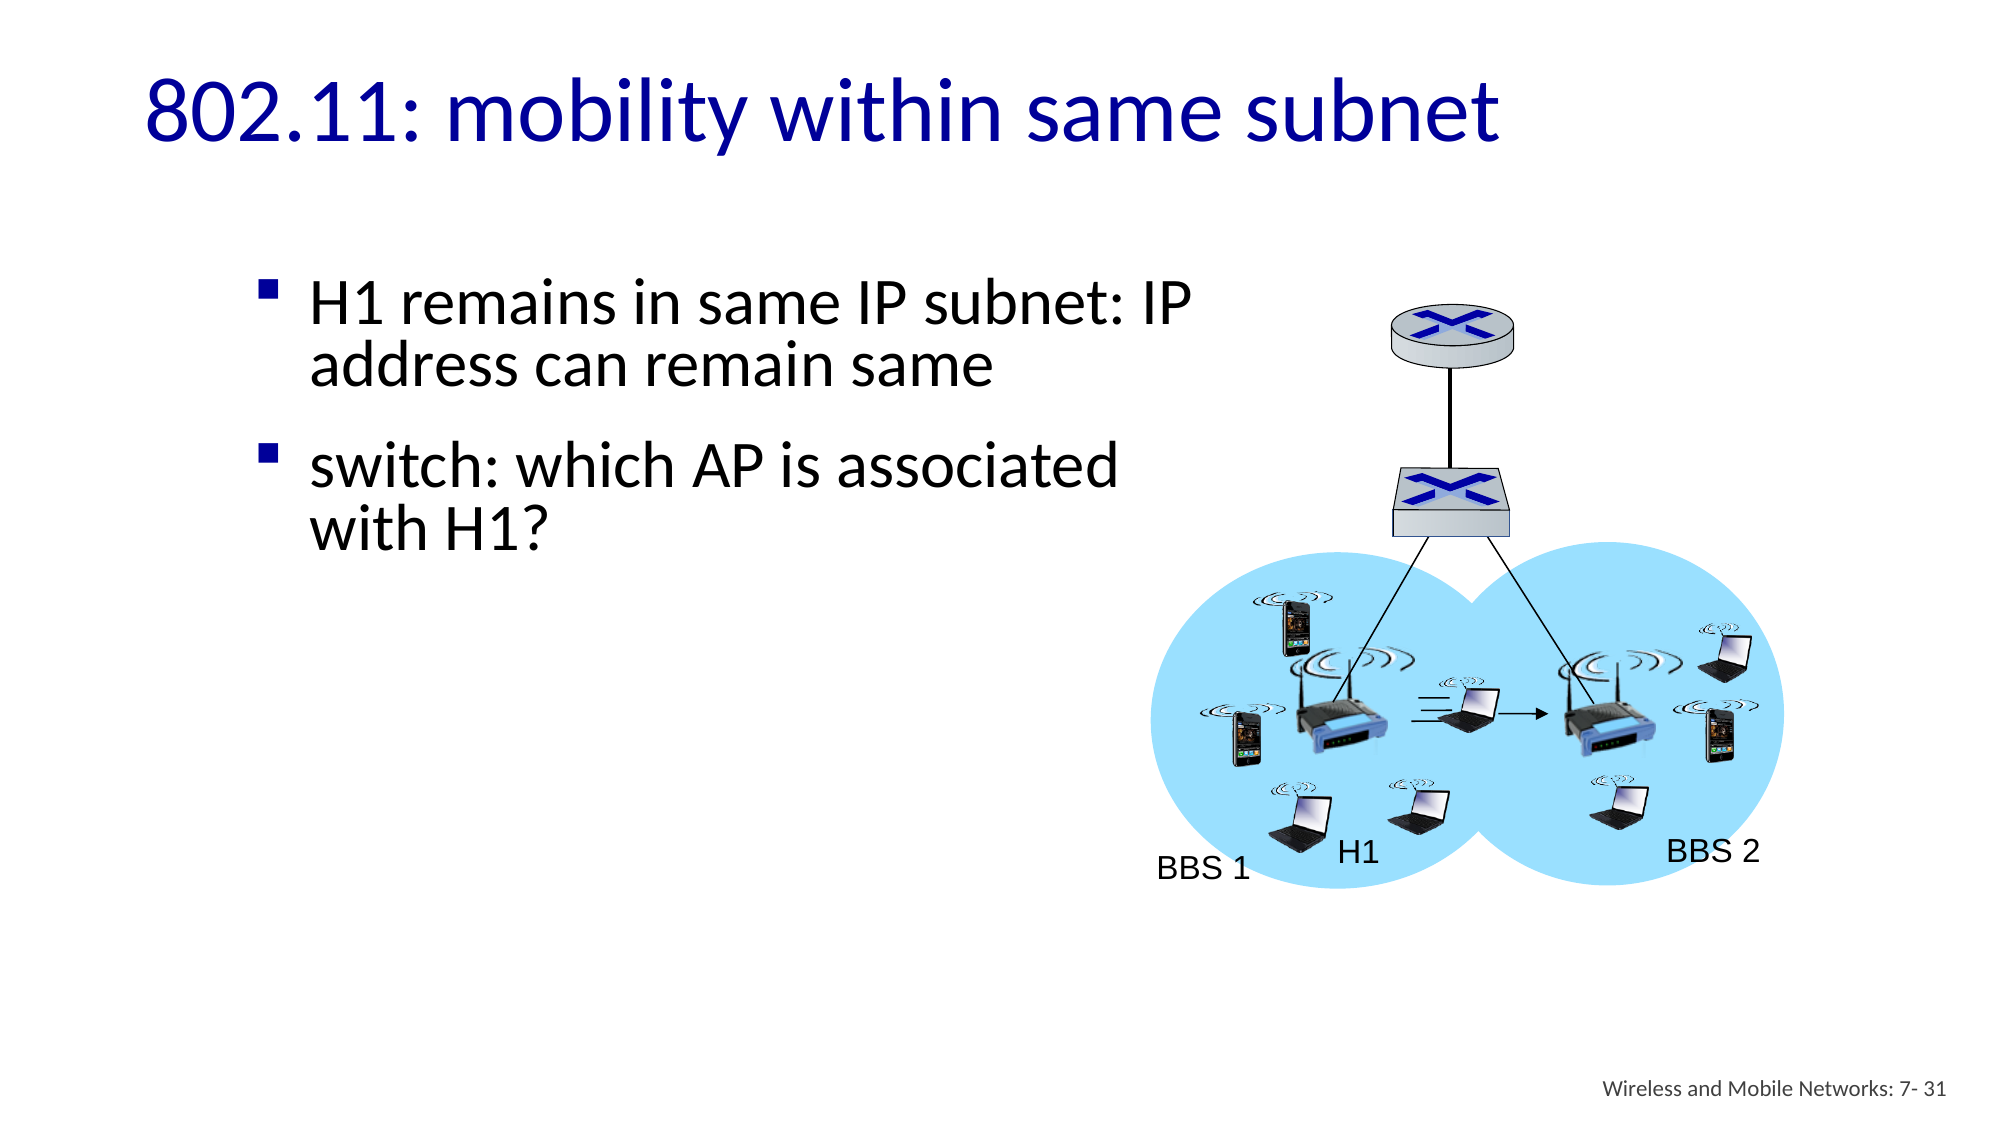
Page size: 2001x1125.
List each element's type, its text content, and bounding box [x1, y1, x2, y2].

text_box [1588, 773, 1649, 830]
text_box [1697, 621, 1752, 683]
text_box BBS 2 [1651, 822, 1776, 877]
text_box H1 [1322, 823, 1395, 878]
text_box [1391, 304, 1514, 369]
title 802.11: mobility within same subnet [129, 38, 1855, 186]
text_box [1472, 542, 1785, 886]
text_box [1252, 590, 1333, 657]
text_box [1199, 702, 1286, 767]
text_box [1557, 648, 1683, 758]
text_box BBS 1 [1141, 838, 1266, 894]
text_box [1387, 777, 1450, 835]
text_box H1 remains in same IP subnet: IP address can remain same [238, 267, 1269, 431]
slide_number Wireless and Mobile Networks: 7- 31 [1512, 1056, 1963, 1117]
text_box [1392, 467, 1510, 537]
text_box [1437, 675, 1500, 733]
text_box [1500, 707, 1549, 720]
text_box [1268, 780, 1332, 853]
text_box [1289, 645, 1415, 755]
text_box switch: which AP is associated with H1? [238, 431, 1269, 580]
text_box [1672, 698, 1759, 764]
text_box [1150, 552, 1525, 889]
